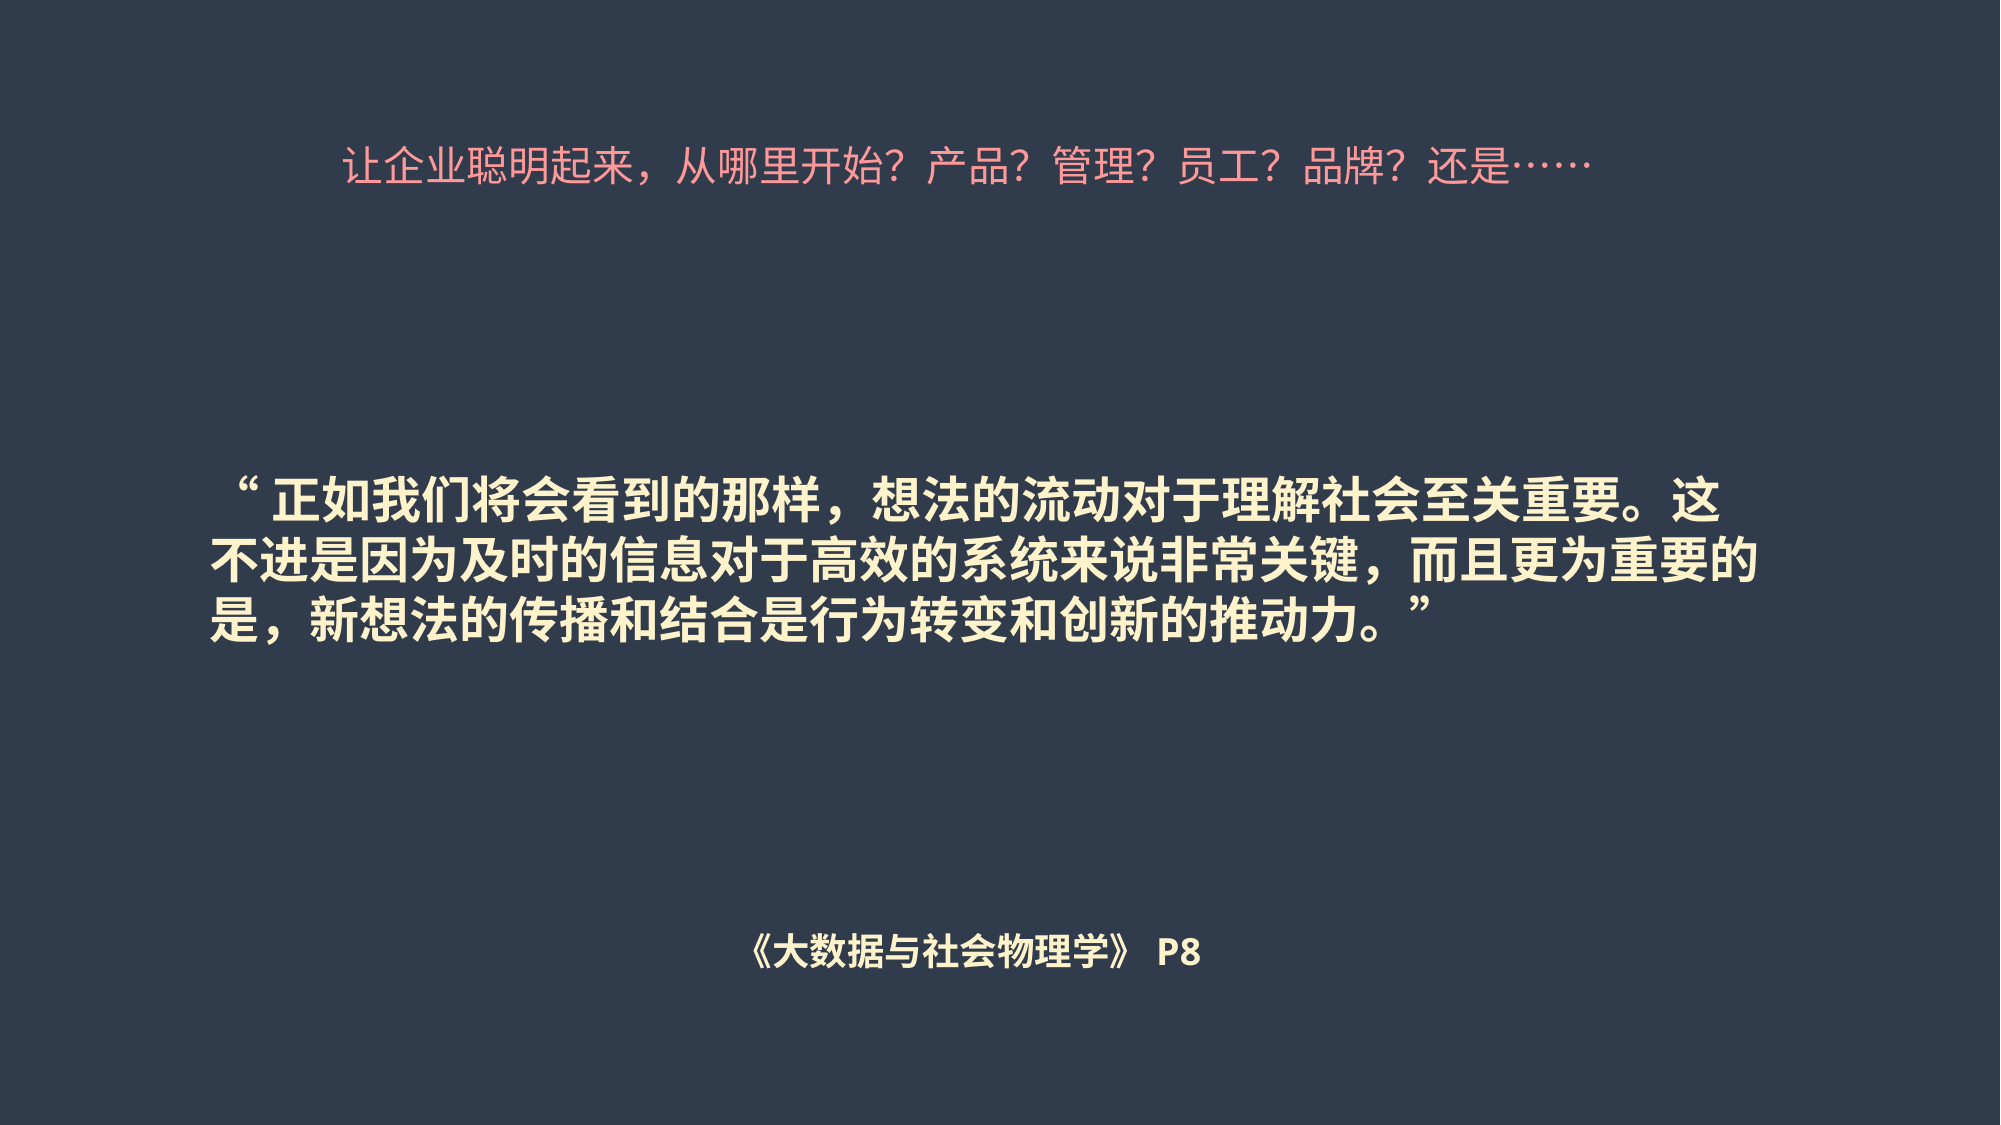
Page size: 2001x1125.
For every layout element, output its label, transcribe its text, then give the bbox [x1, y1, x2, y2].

text_box 《大数据与社会物理学》P8 [720, 921, 1216, 981]
text_box “正如我们将会看到的那样，想法的流动对于理解社会至关重要。这不进是因为及时的信息对于高效的系统来说非常关键，而且更为重要的是，新想法的传播和结合是行为转变和创新的推动力。” [194, 461, 1777, 656]
text_box 让企业聪明起来，从哪里开始？产品？管理？员工？品牌？还是…… [326, 132, 1609, 198]
